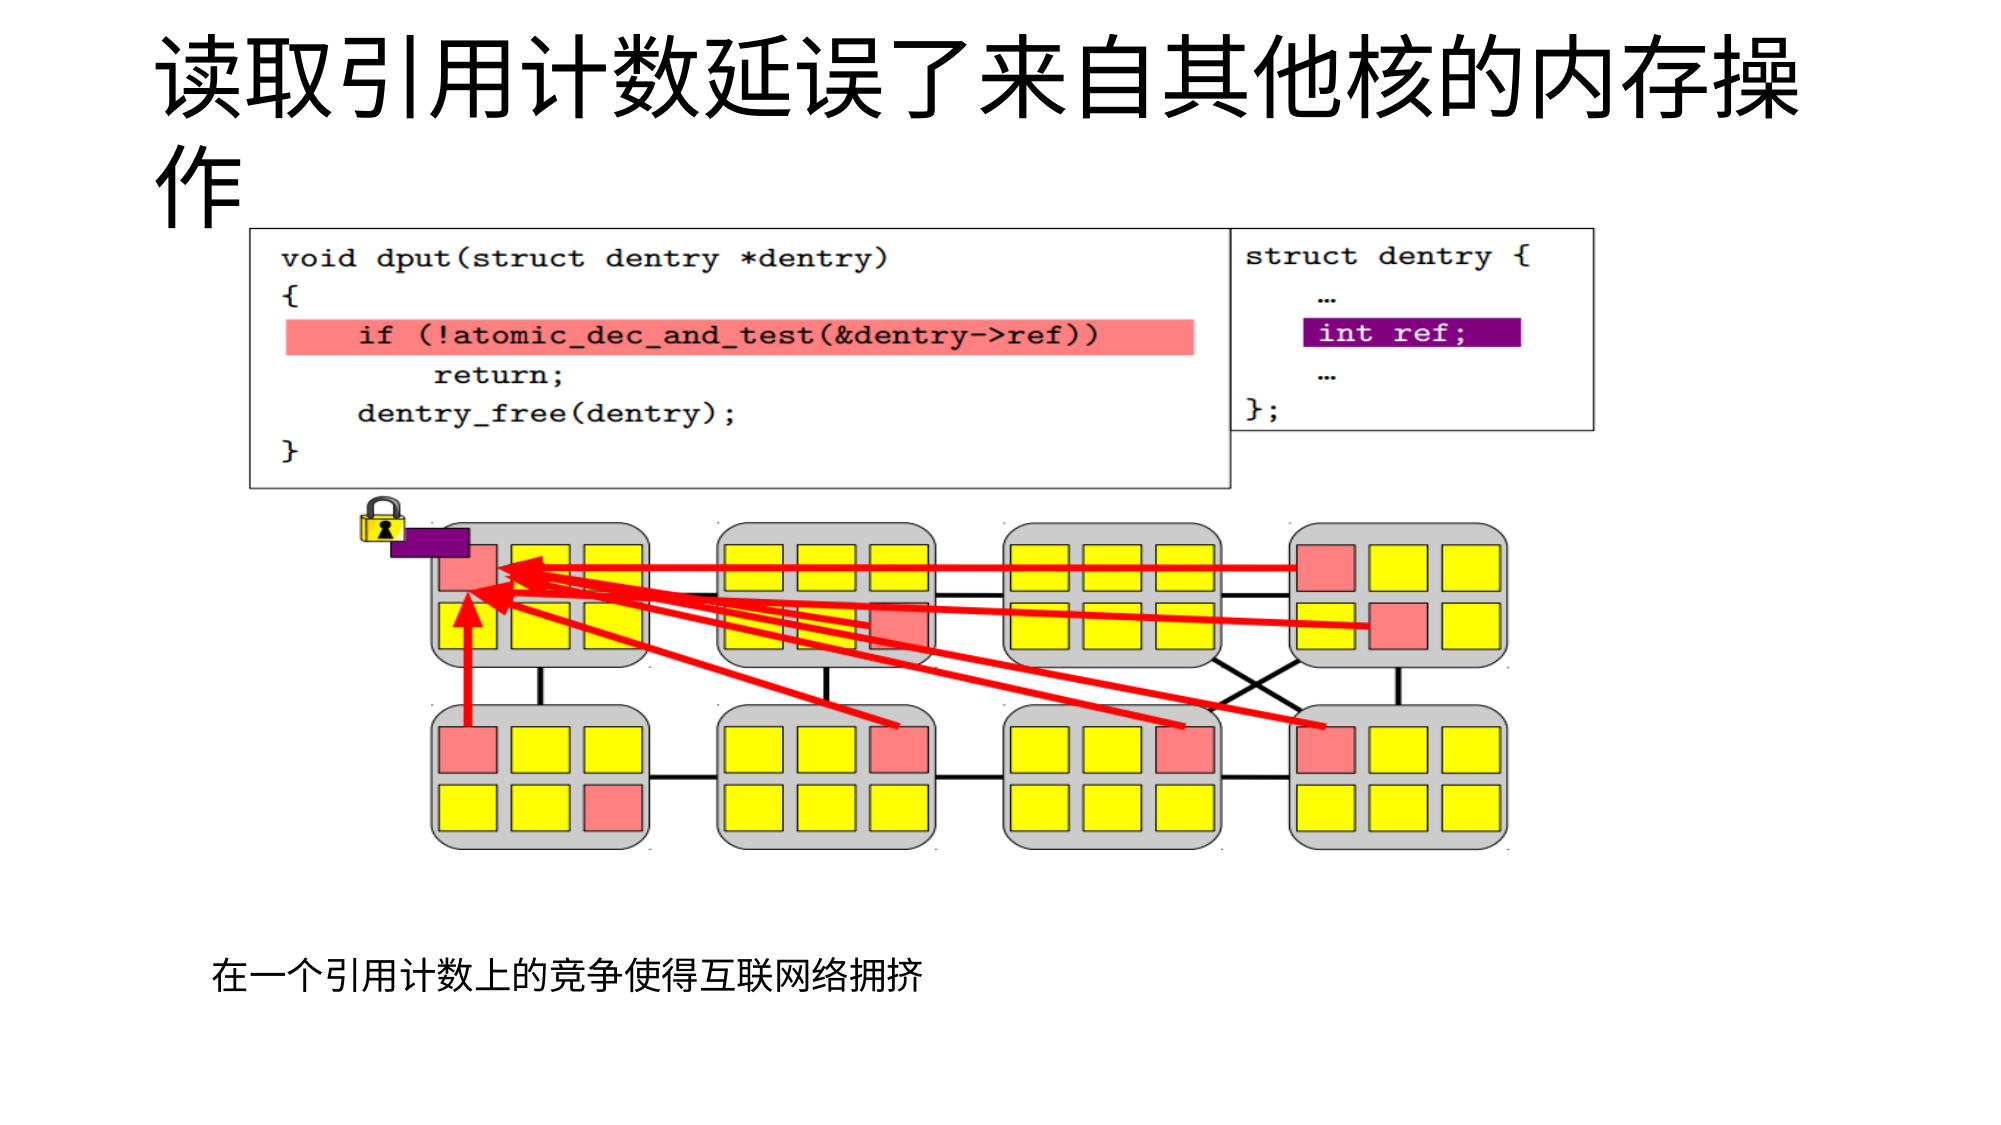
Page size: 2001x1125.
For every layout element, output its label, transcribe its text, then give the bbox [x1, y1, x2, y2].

picture [223, 221, 1734, 865]
text_box 读取引用计数延误了来自其他核的内存操作 [137, 59, 1863, 300]
text_box 在一个引用计数上的竞争使得互联网络拥挤 [196, 944, 1621, 1005]
